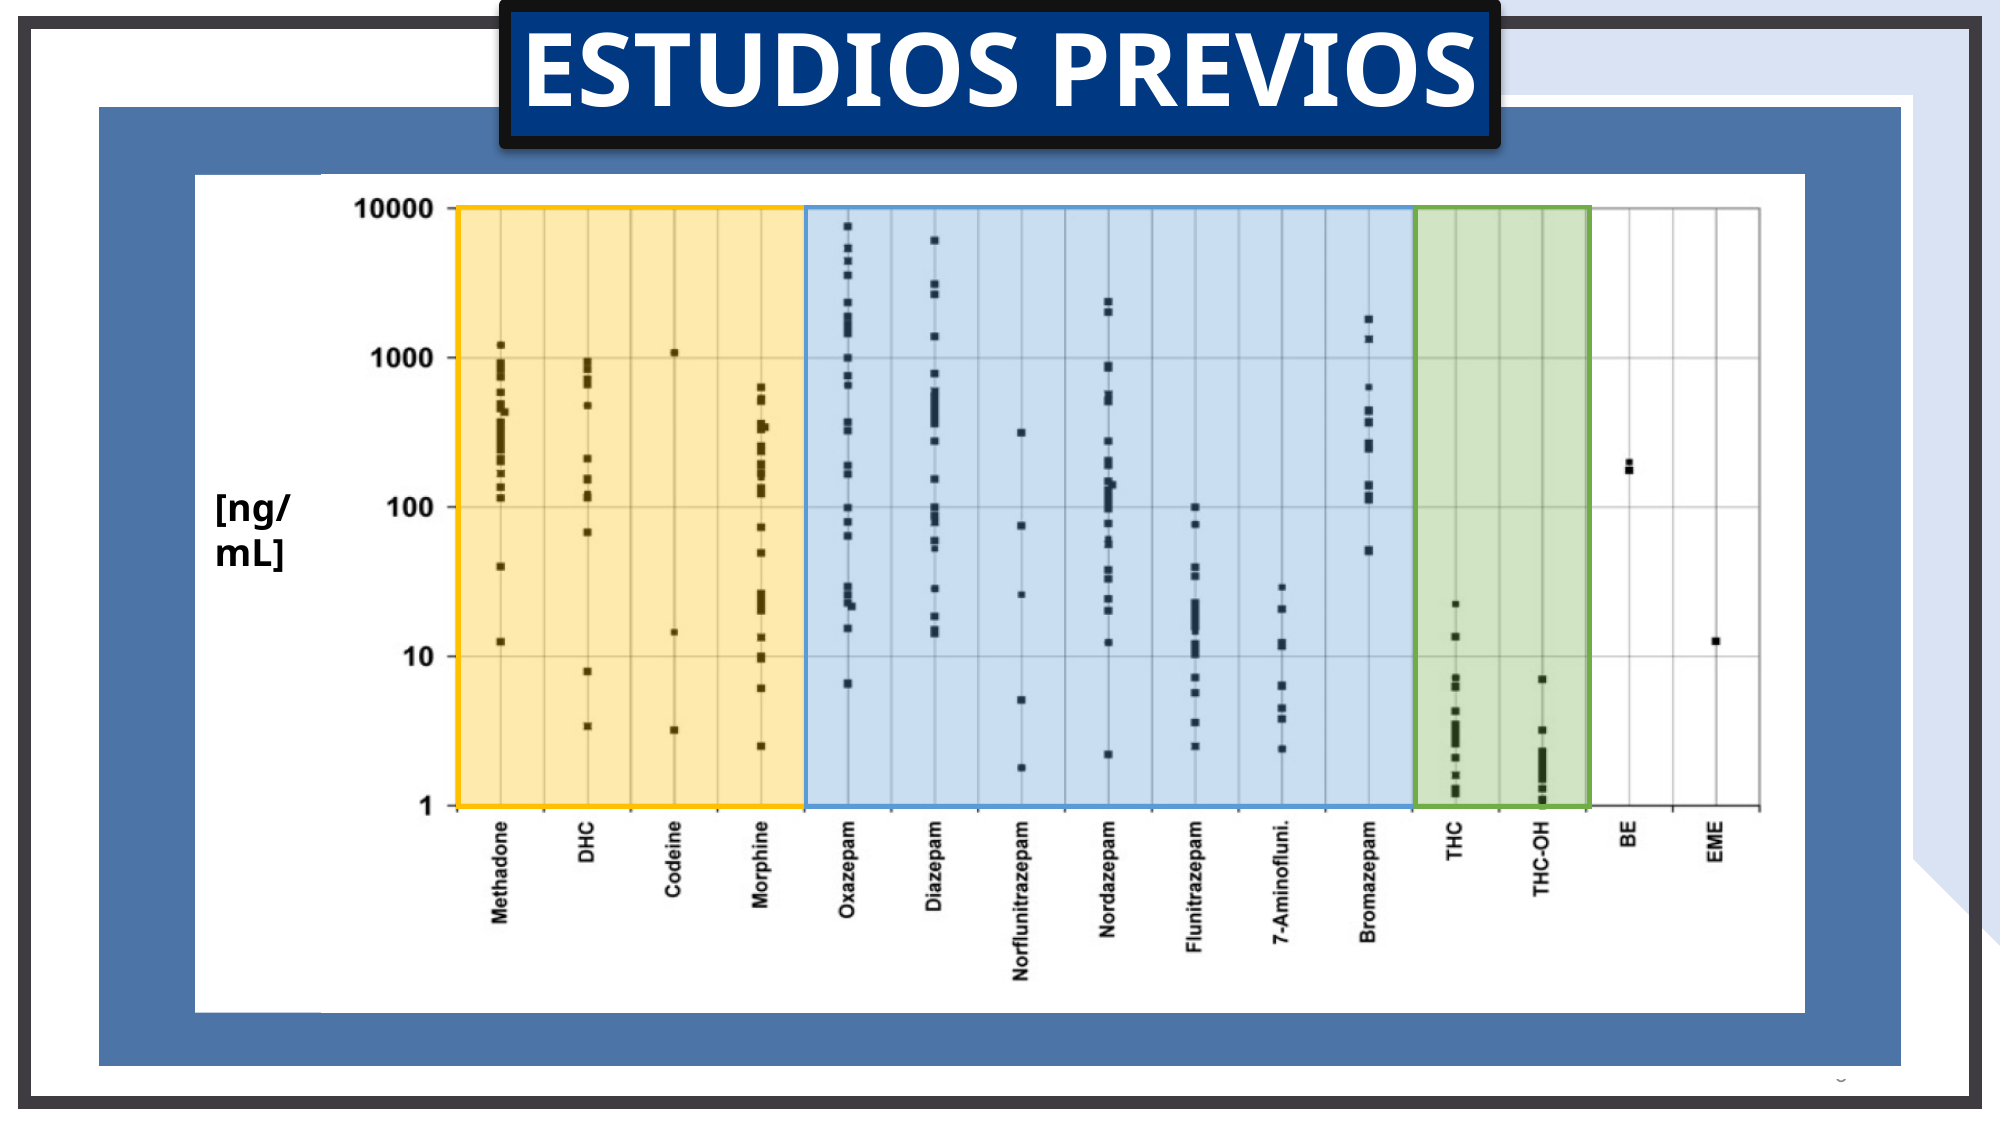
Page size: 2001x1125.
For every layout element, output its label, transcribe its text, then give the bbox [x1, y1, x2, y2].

slide_number 6 [1412, 1042, 1863, 1103]
title ESTUDIOS PREVIOS [504, 5, 1496, 143]
text_box [ng/mL] [199, 476, 321, 582]
text_box [194, 174, 322, 1014]
text_box [1052, 0, 2000, 948]
text_box [92, 100, 1908, 1074]
text_box [23, 21, 1976, 1104]
picture [321, 174, 1805, 1013]
